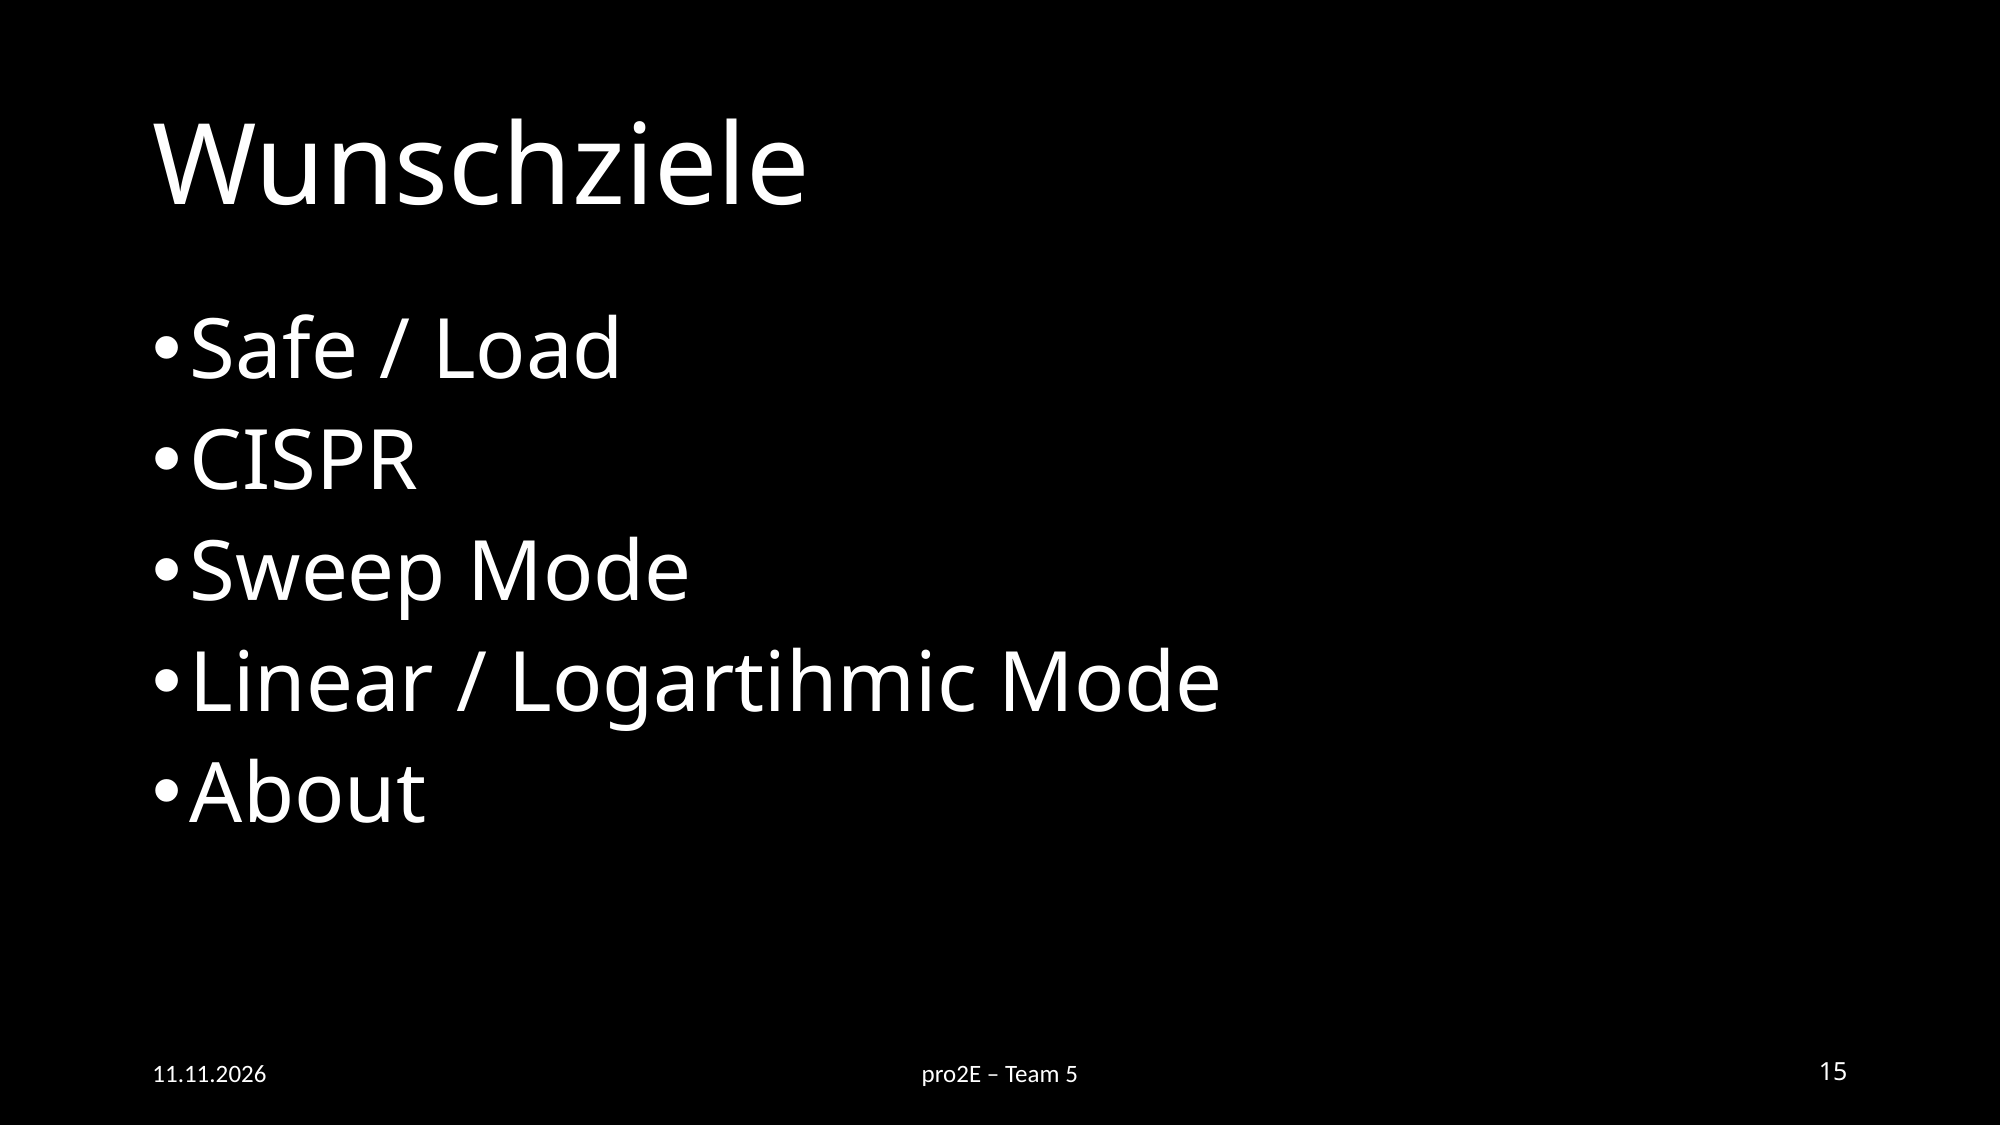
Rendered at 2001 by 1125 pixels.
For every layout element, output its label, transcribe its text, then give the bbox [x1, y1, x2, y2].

list Safe / Load CISPR Sweep Mode Linear / Logartihmic Mode About [137, 299, 1863, 1014]
slide_number 15 [1412, 1042, 1863, 1103]
title Wunschziele [137, 59, 1863, 278]
footer pro2E – Team 5 [662, 1042, 1338, 1103]
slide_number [137, 1042, 588, 1103]
